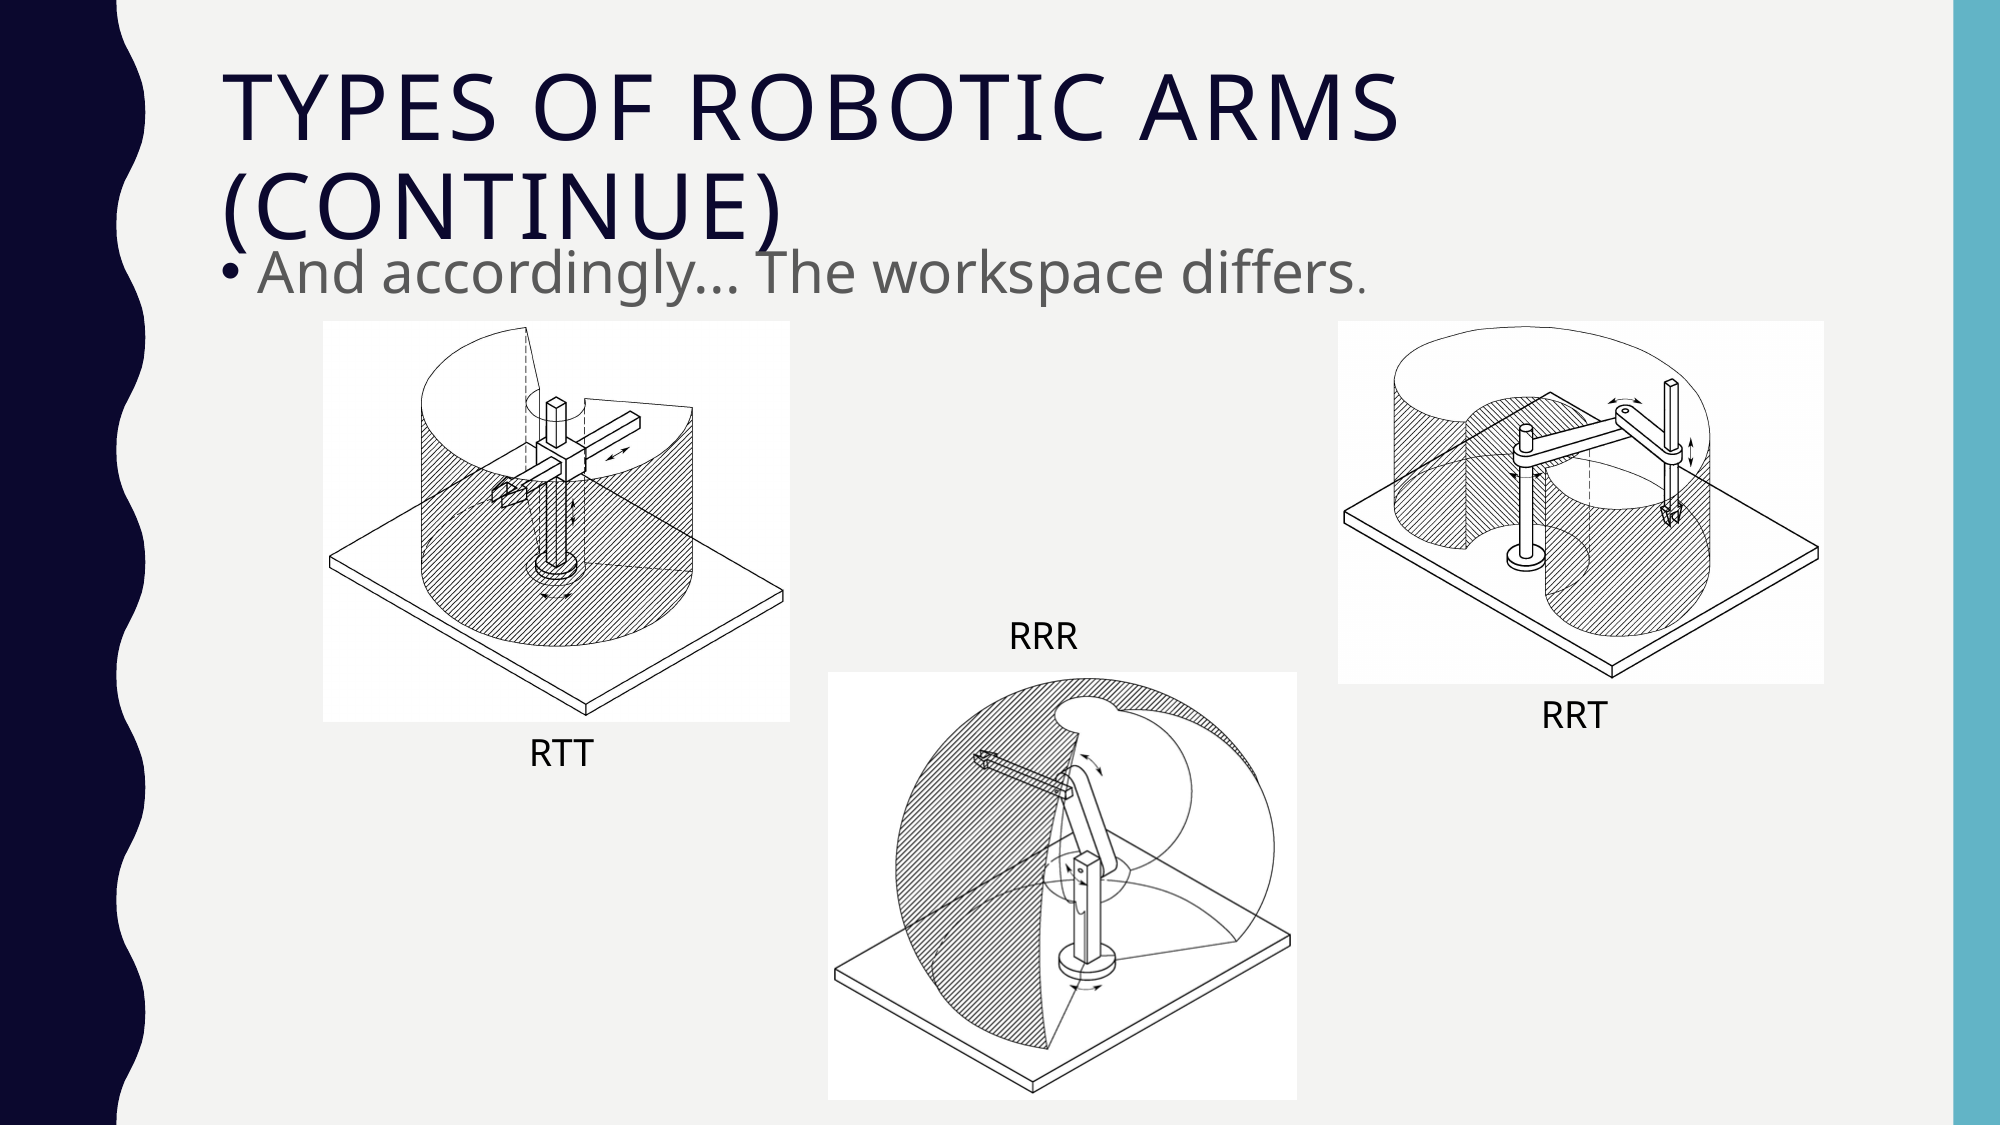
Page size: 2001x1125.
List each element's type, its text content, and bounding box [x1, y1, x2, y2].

list And accordingly... The workspace differs. [205, 220, 1875, 764]
text_box RRR [954, 604, 1130, 665]
picture [323, 321, 790, 722]
picture [1338, 321, 1824, 685]
picture [828, 672, 1297, 1100]
text_box RTT [474, 722, 696, 782]
text_box RRT [1477, 685, 1684, 744]
title Types of Robotic arms (continue) [207, 53, 1877, 299]
